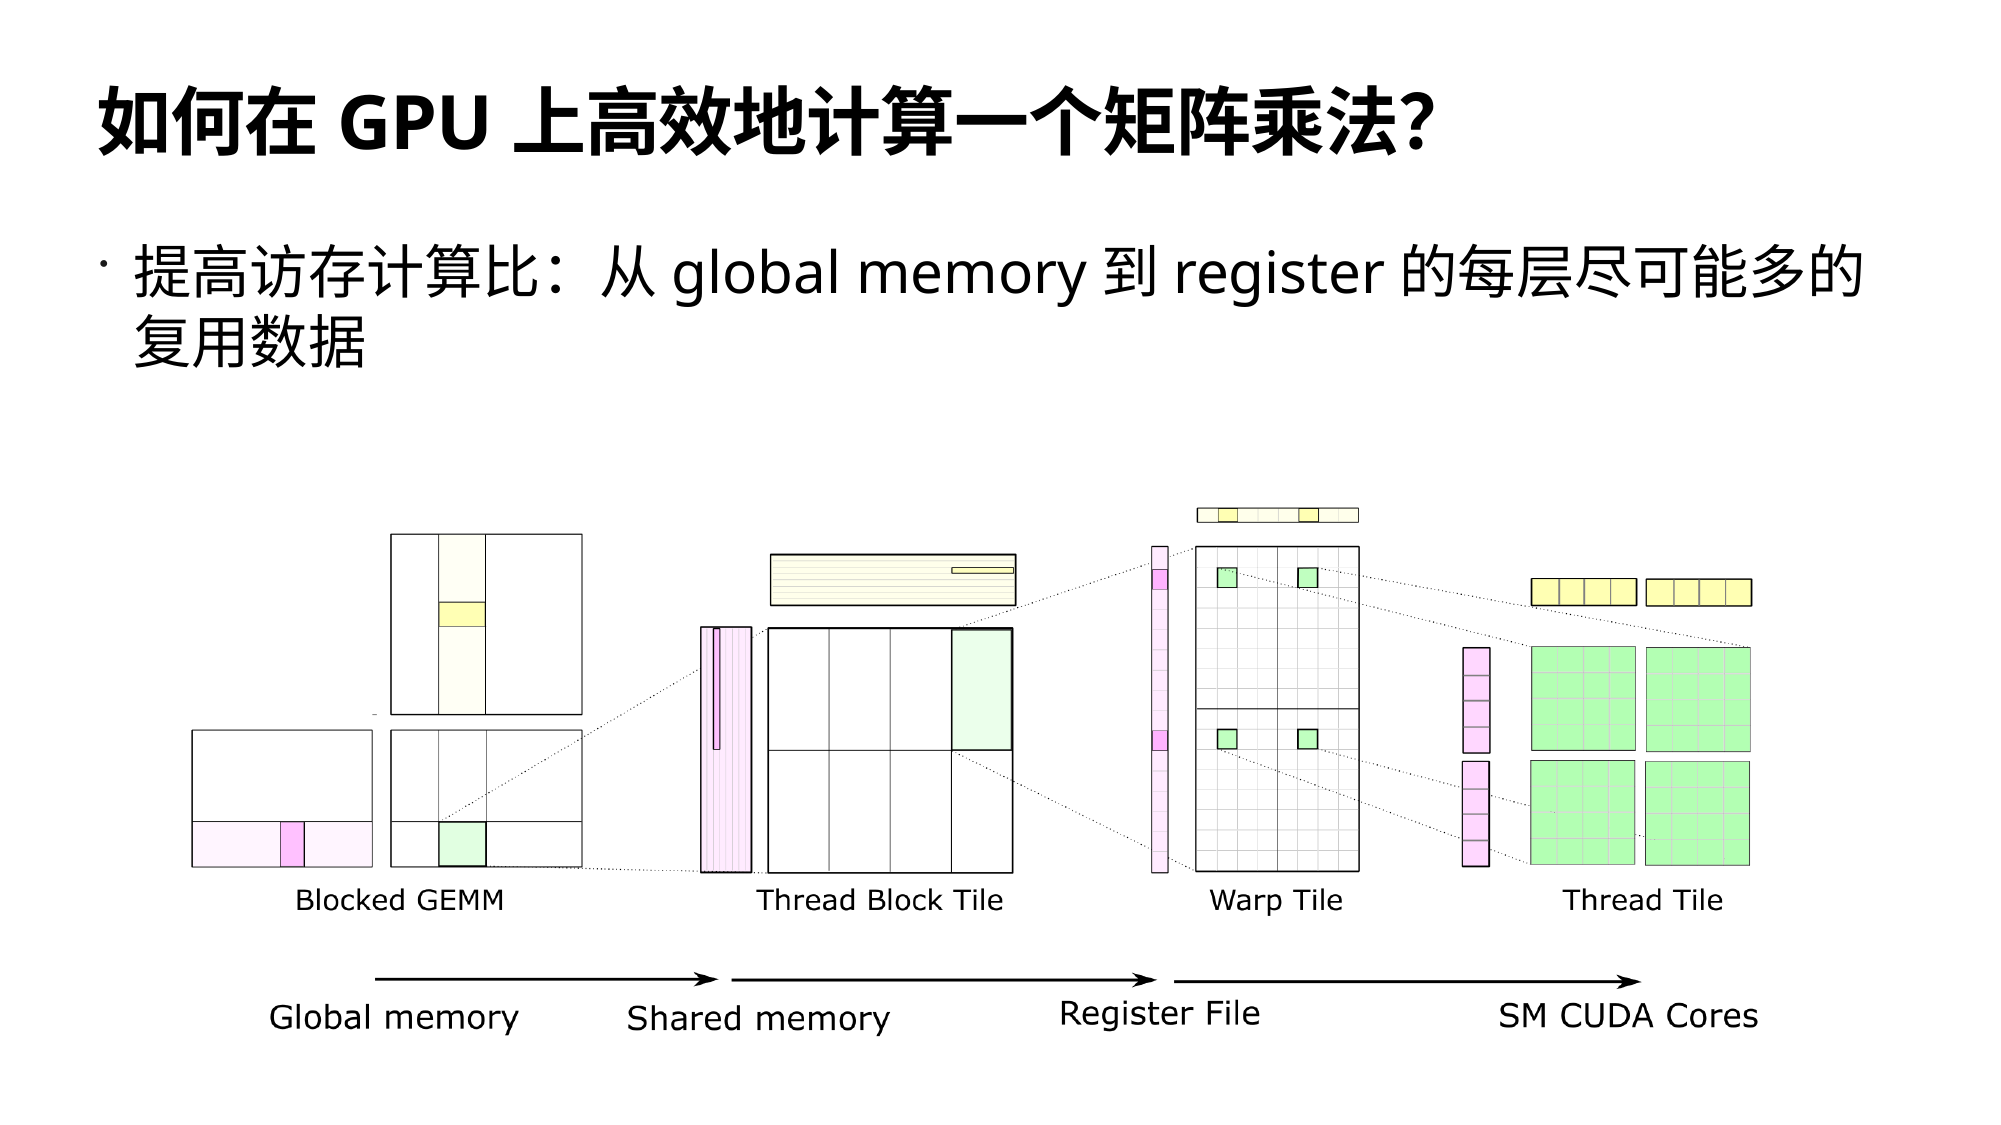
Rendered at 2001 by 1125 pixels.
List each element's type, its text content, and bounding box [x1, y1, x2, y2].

title 如何在GPU上高效地计算一个矩阵乘法？ [96, 75, 1904, 166]
picture [168, 489, 1787, 1051]
list 提高访存计算比：从global memory到register的每层尽可能多的复用数据 [95, 235, 1904, 377]
